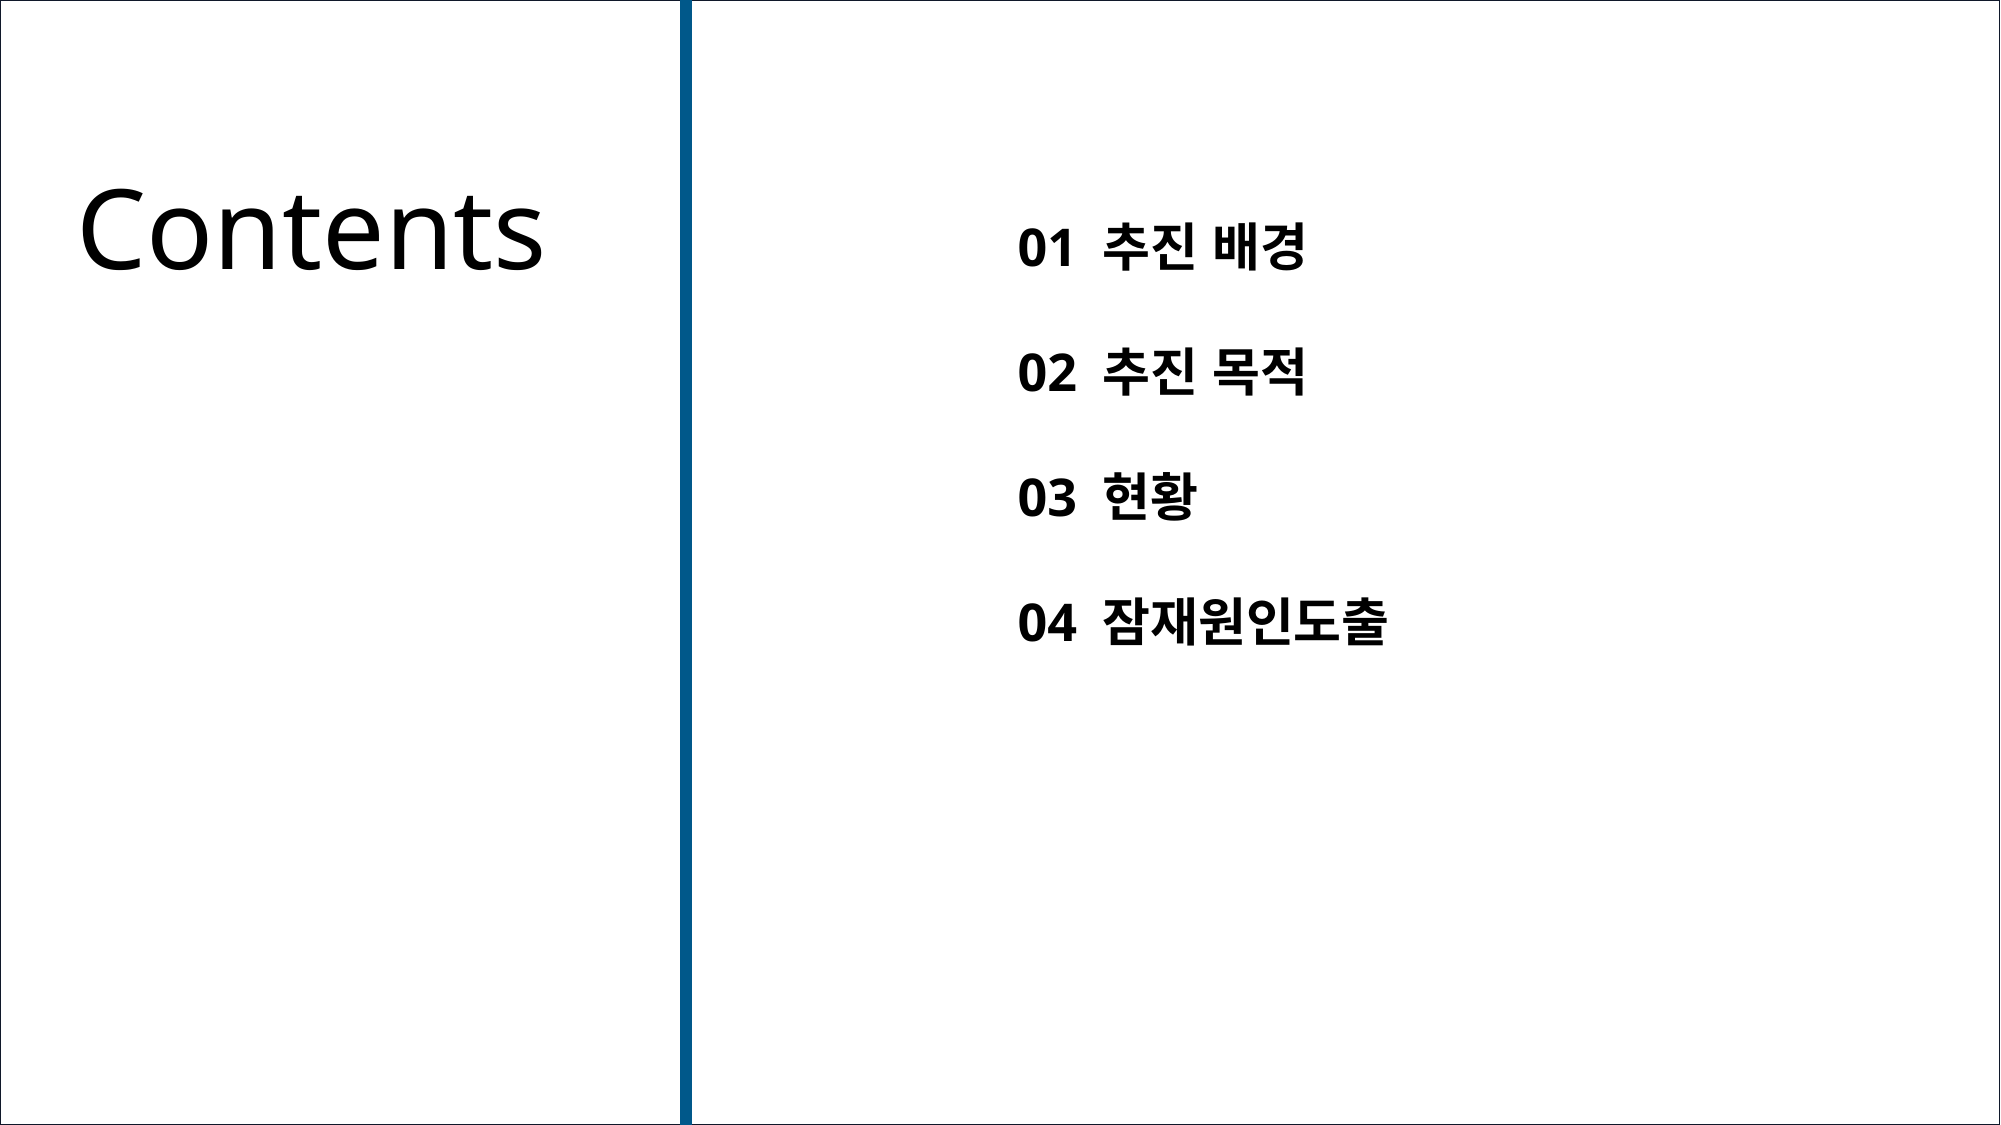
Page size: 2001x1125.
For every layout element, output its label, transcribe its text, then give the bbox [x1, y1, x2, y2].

text_box 01 추진 배경 02 추진 목적 03 현황 04 잠재원인도출 [780, 132, 1939, 1061]
text_box [692, 0, 2000, 1125]
text_box Contents [61, 70, 645, 380]
text_box [0, 0, 680, 1125]
